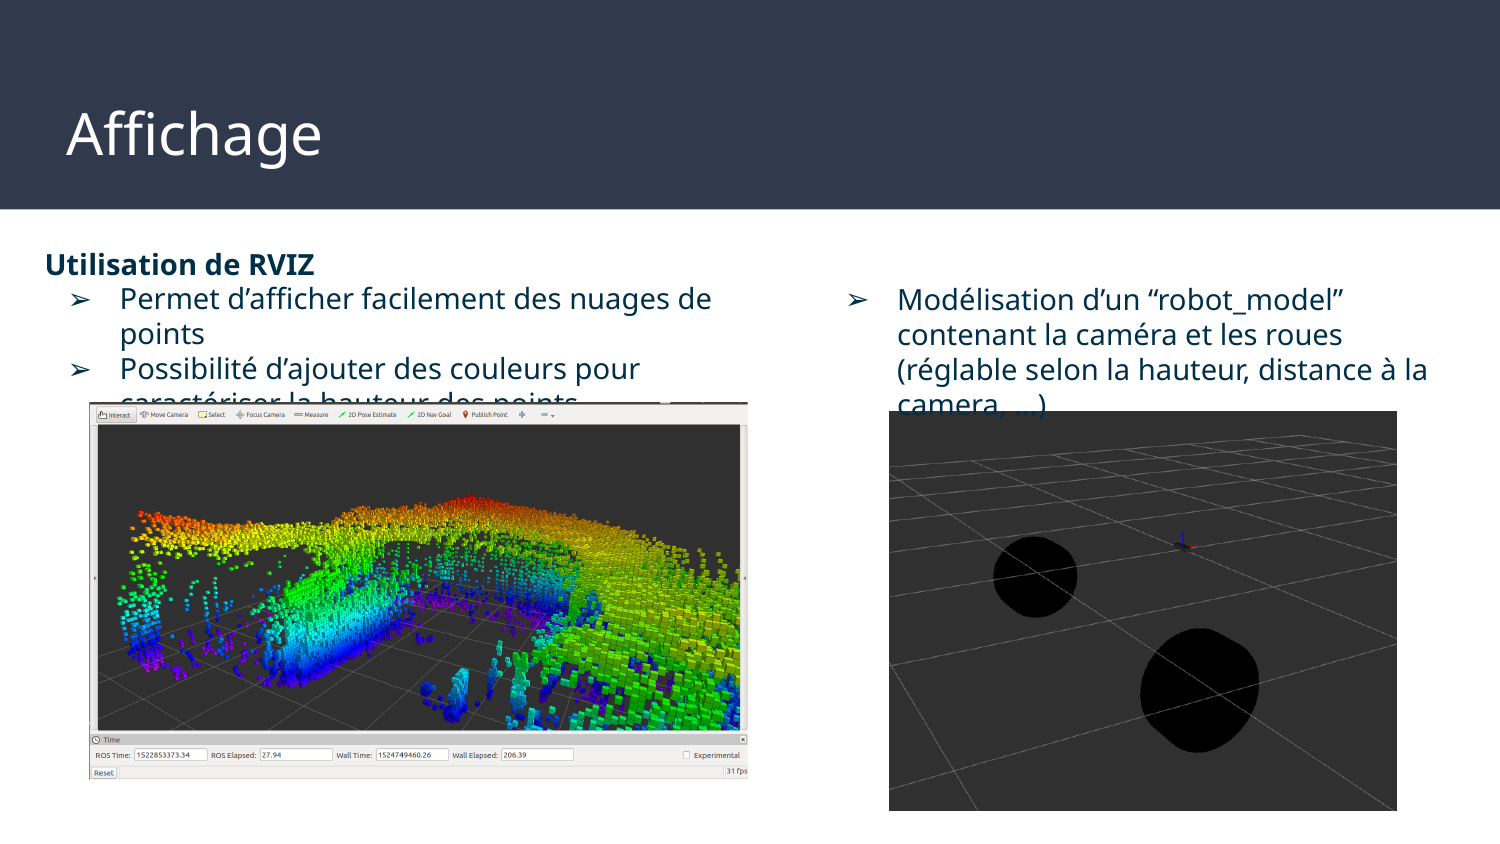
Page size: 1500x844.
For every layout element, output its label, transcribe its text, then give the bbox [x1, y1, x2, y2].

title Affichage [51, 82, 1449, 185]
text_box Utilisation de RVIZ Permet d’afficher facilement des nuages de points Possibilité d’ajouter des couleurs pour caractériser la hauteur des points [29, 230, 808, 436]
picture [89, 402, 748, 781]
picture [889, 411, 1397, 811]
text_box Modélisation d’un “robot_model” contenant la caméra et les roues (réglable selon la hauteur, distance à la camera, …) [807, 266, 1479, 436]
